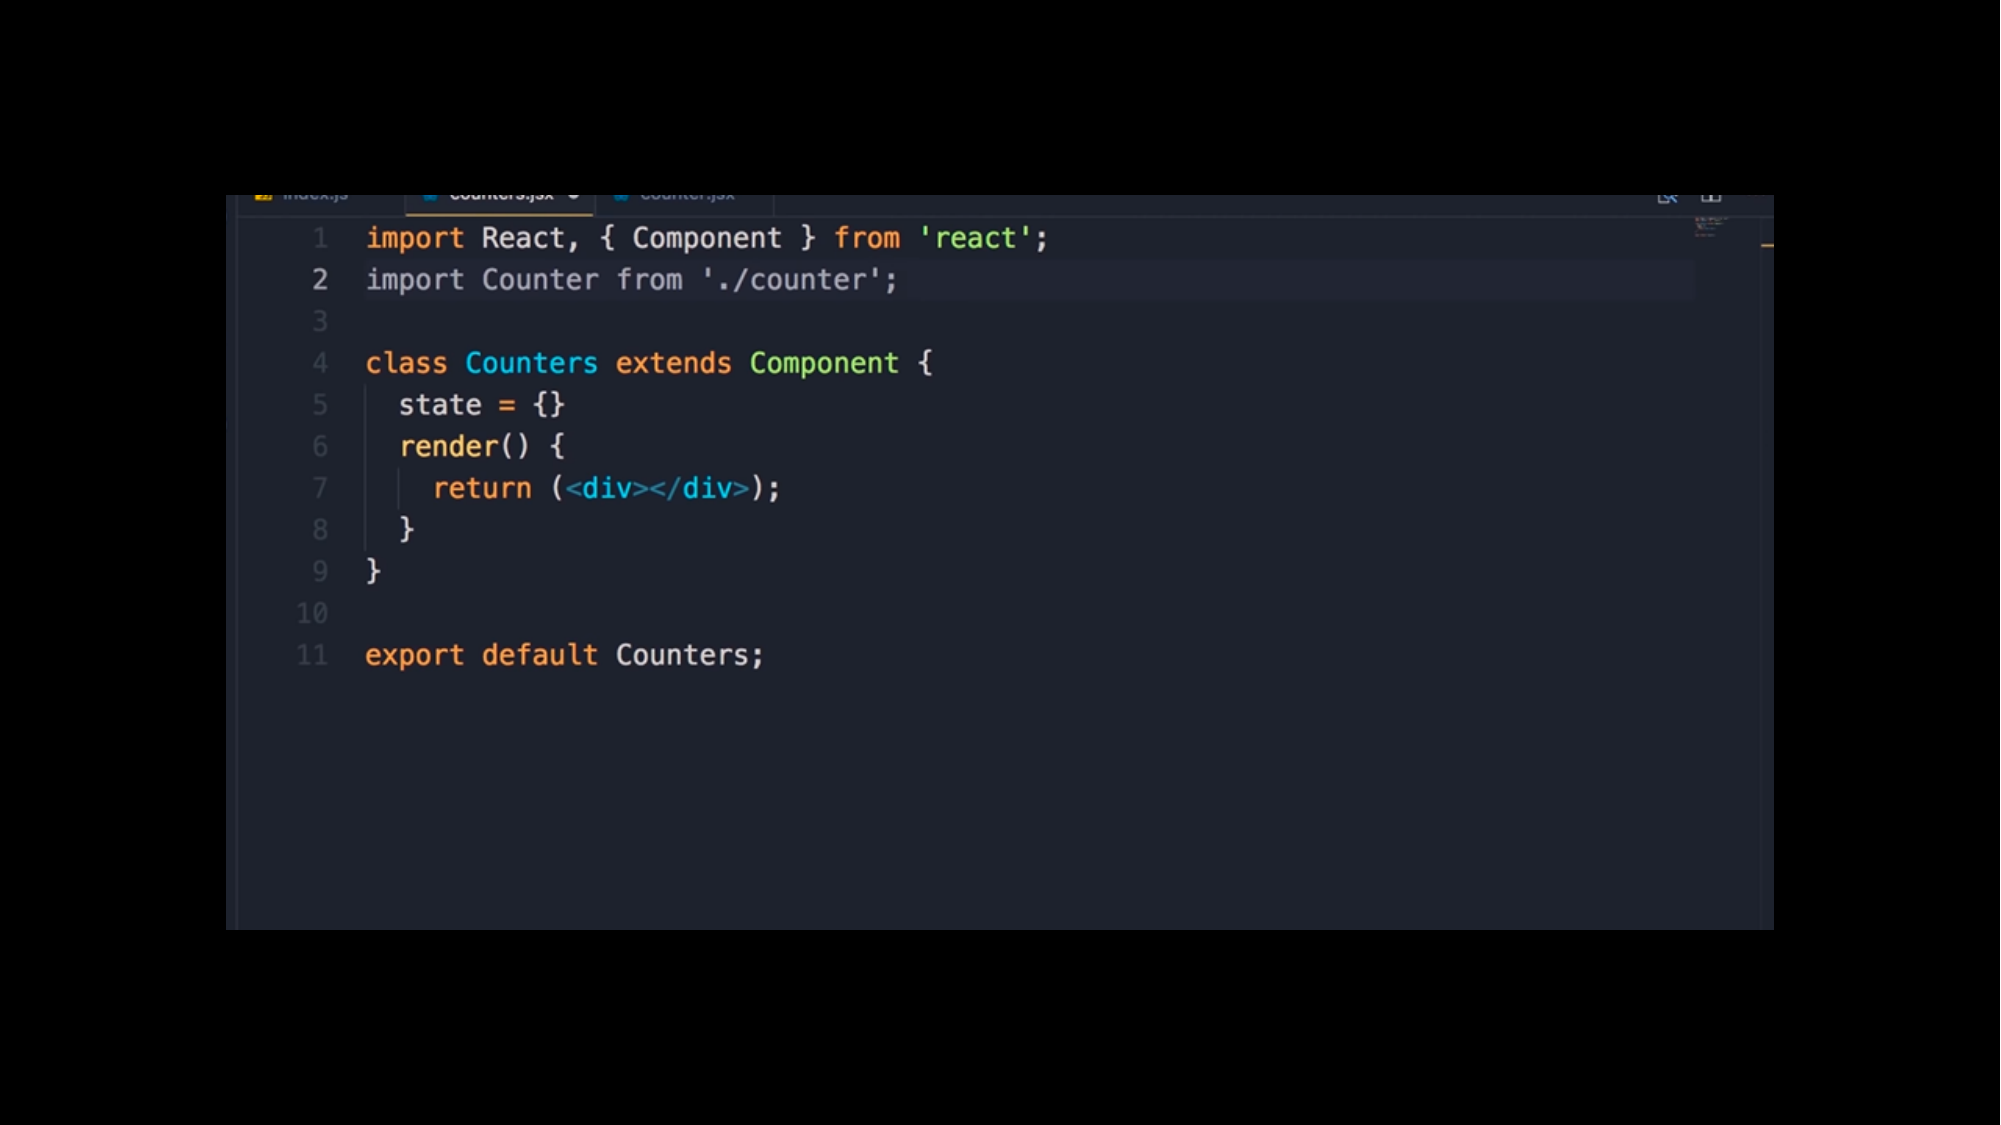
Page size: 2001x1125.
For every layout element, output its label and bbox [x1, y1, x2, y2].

picture [226, 195, 1774, 930]
